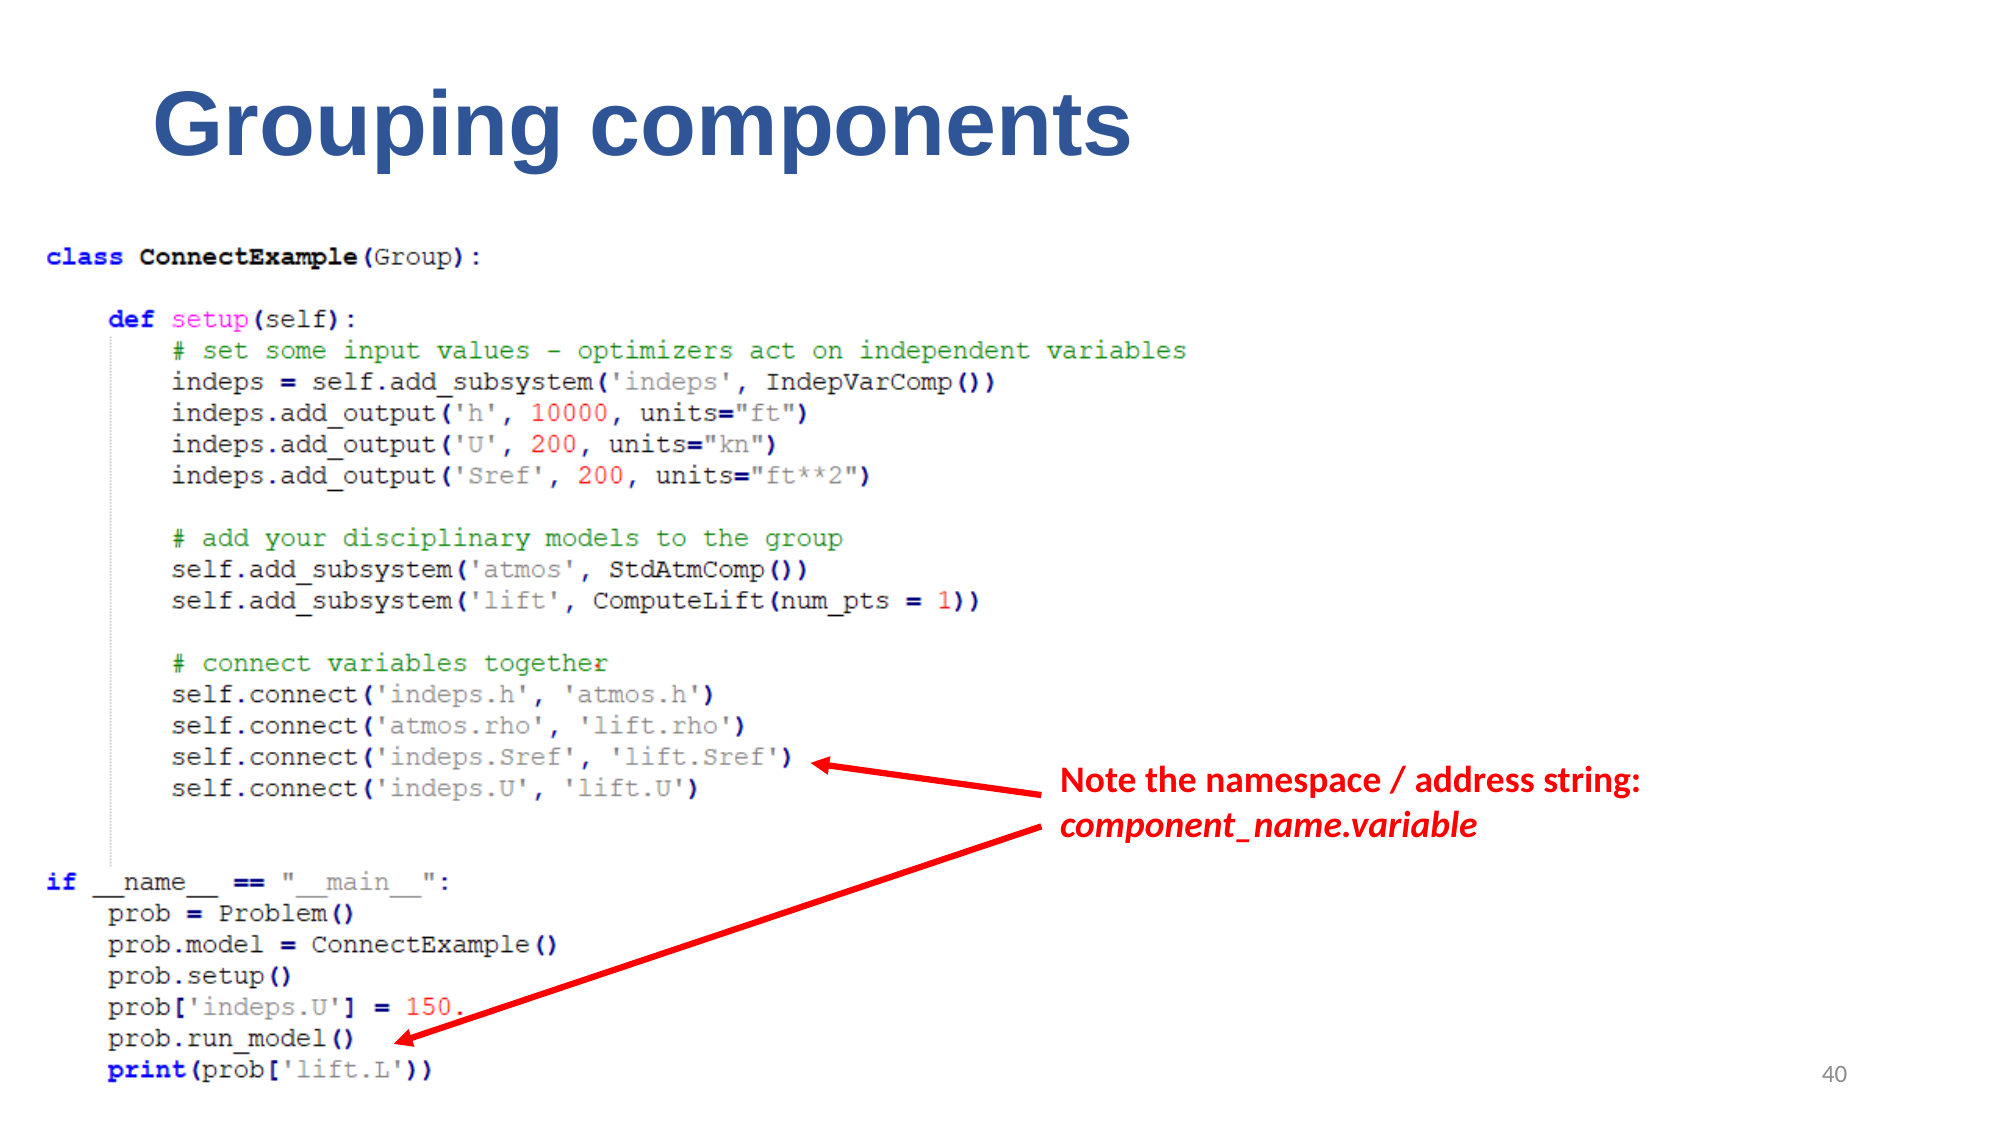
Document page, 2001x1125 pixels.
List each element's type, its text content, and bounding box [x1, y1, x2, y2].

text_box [810, 762, 1042, 796]
title Grouping components [137, 59, 1863, 192]
picture [46, 243, 1222, 1098]
slide_number 40 [1412, 1042, 1863, 1103]
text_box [393, 826, 1042, 1044]
text_box Note the namespace / address string: component_name.variable [1222, 747, 1737, 898]
